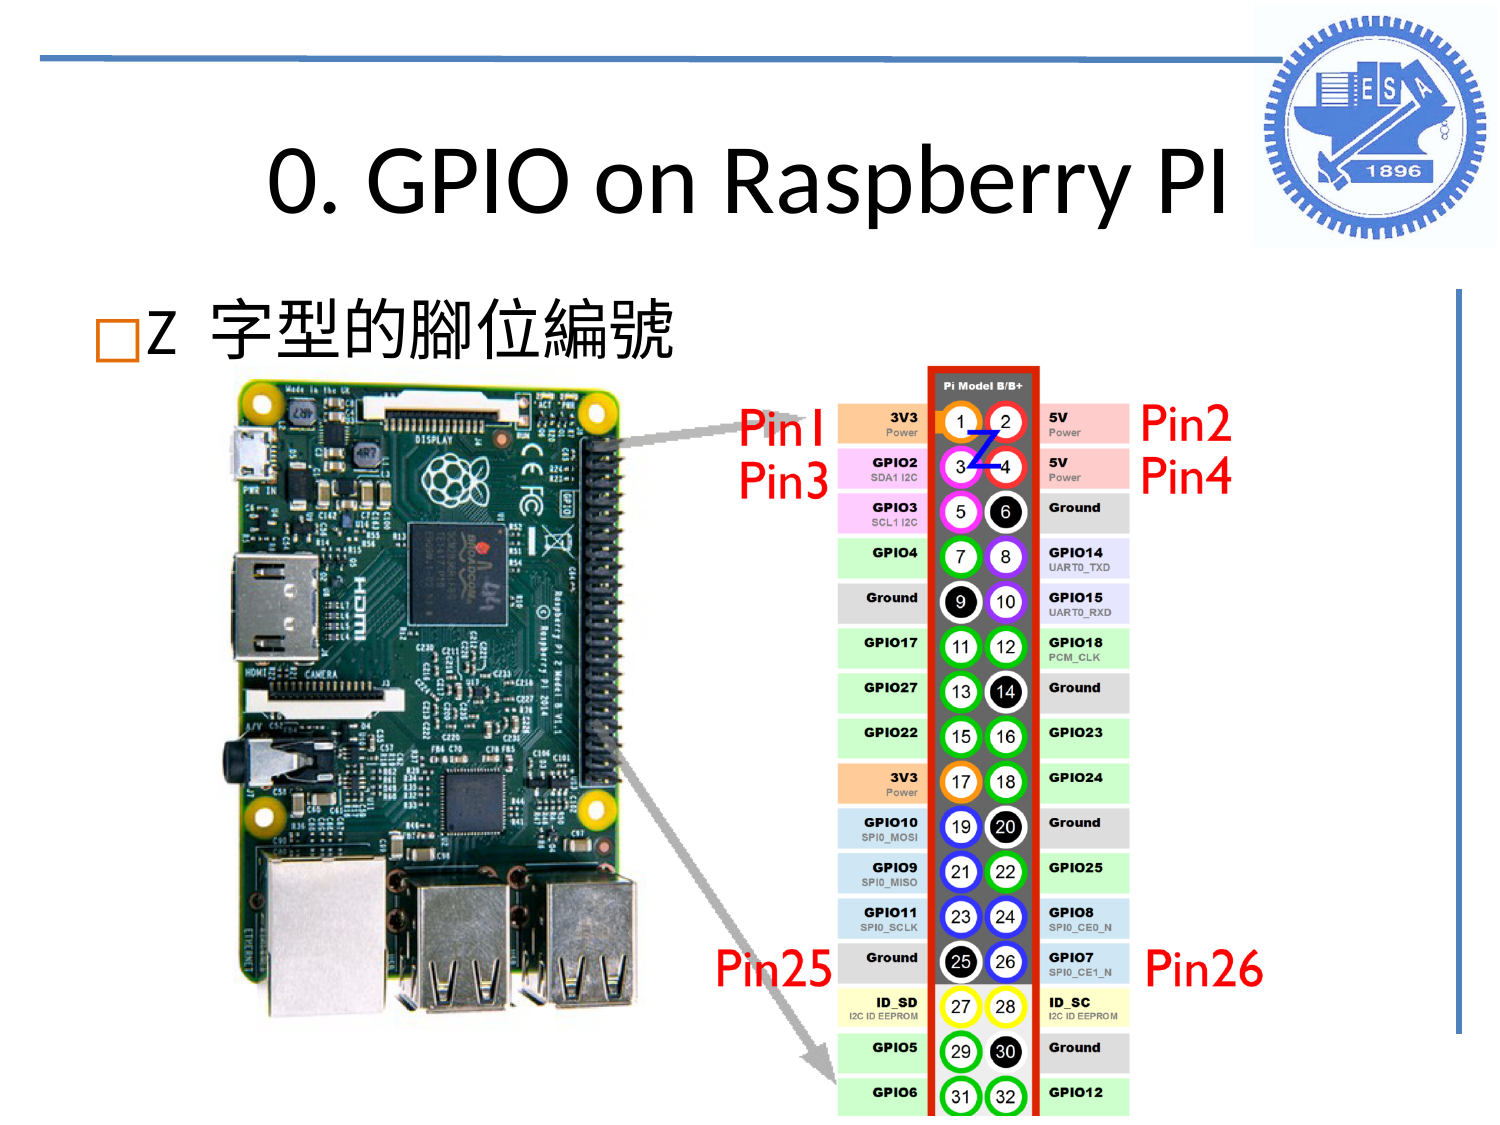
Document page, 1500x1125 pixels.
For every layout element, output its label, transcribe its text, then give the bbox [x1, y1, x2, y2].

title 0. GPIO on Raspberry PI [75, 79, 1425, 268]
list Z 字型的腳位編號 [75, 280, 1425, 1024]
picture [1253, 3, 1497, 247]
picture [218, 361, 1270, 1116]
